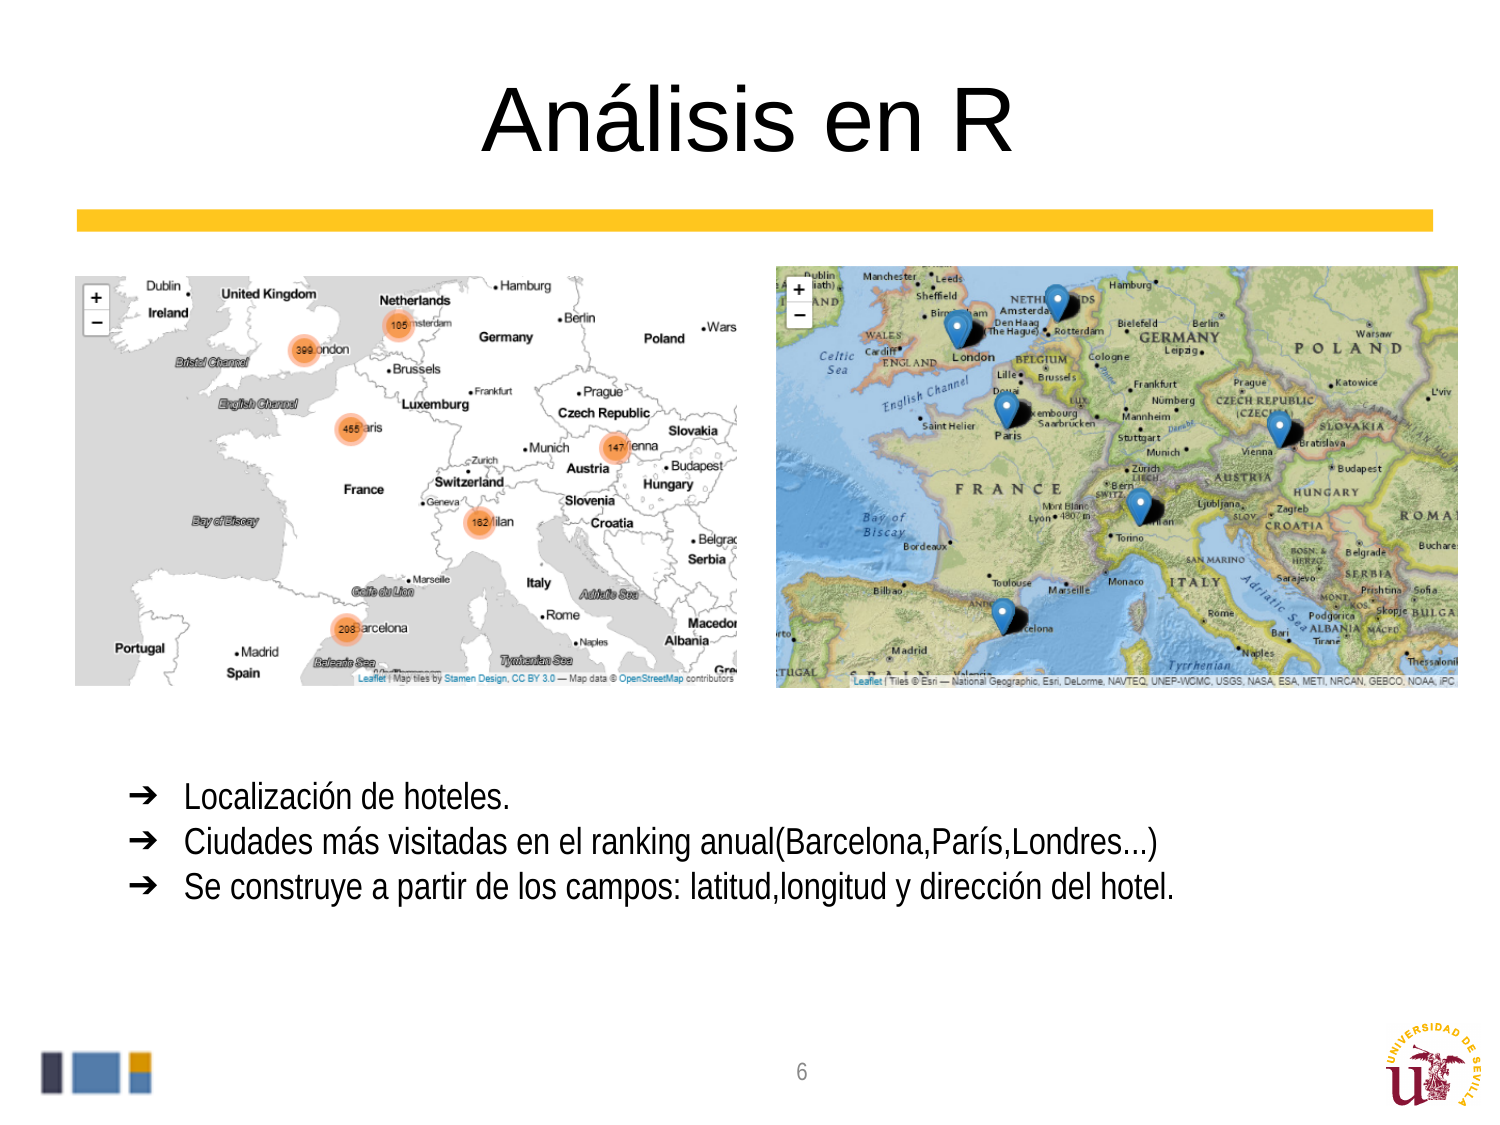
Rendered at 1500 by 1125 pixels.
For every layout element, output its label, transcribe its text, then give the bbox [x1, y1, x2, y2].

picture [775, 264, 1458, 688]
picture [29, 1044, 164, 1109]
slide_number 6 [627, 1040, 978, 1101]
picture [1386, 1023, 1481, 1106]
title Análisis en R [75, 45, 1425, 185]
picture [74, 275, 737, 688]
text_box Localización de hoteles. Ciudades más visitadas en el ranking anual(Barcelona,París,Londres...) Se construye a partir de los campos: latitud,longitud y dirección del hotel. [93, 756, 1349, 972]
